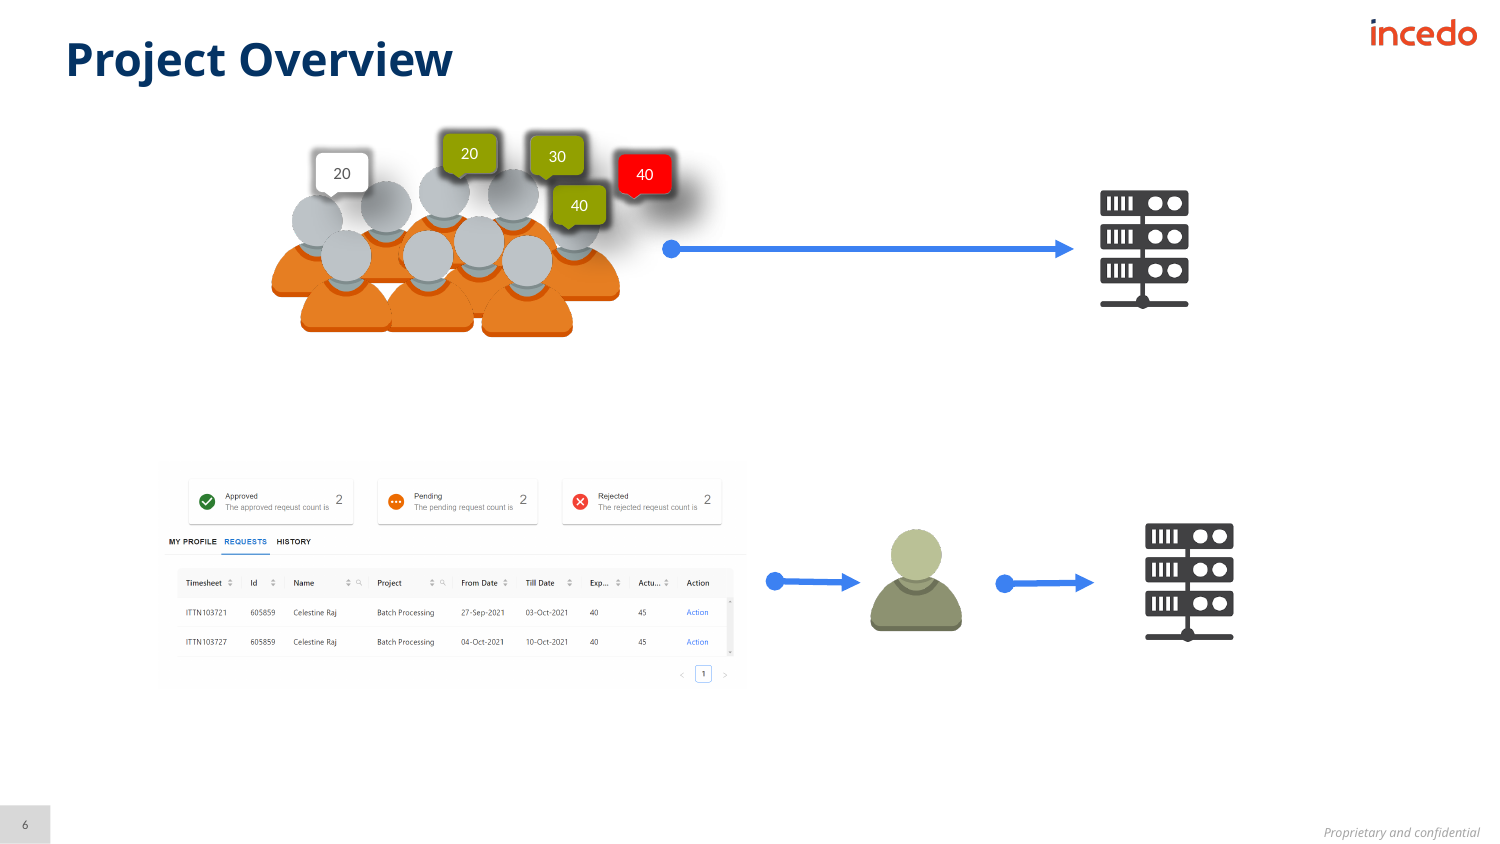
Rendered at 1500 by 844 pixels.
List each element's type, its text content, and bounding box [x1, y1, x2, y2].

picture [855, 518, 978, 641]
text_box Project Overview [50, 22, 1113, 111]
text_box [442, 133, 672, 229]
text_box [255, 156, 635, 347]
slide_number 6 [0, 805, 51, 844]
picture [158, 461, 747, 689]
picture [1118, 509, 1262, 653]
picture [1363, 13, 1485, 51]
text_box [315, 134, 439, 229]
picture [1073, 177, 1217, 321]
